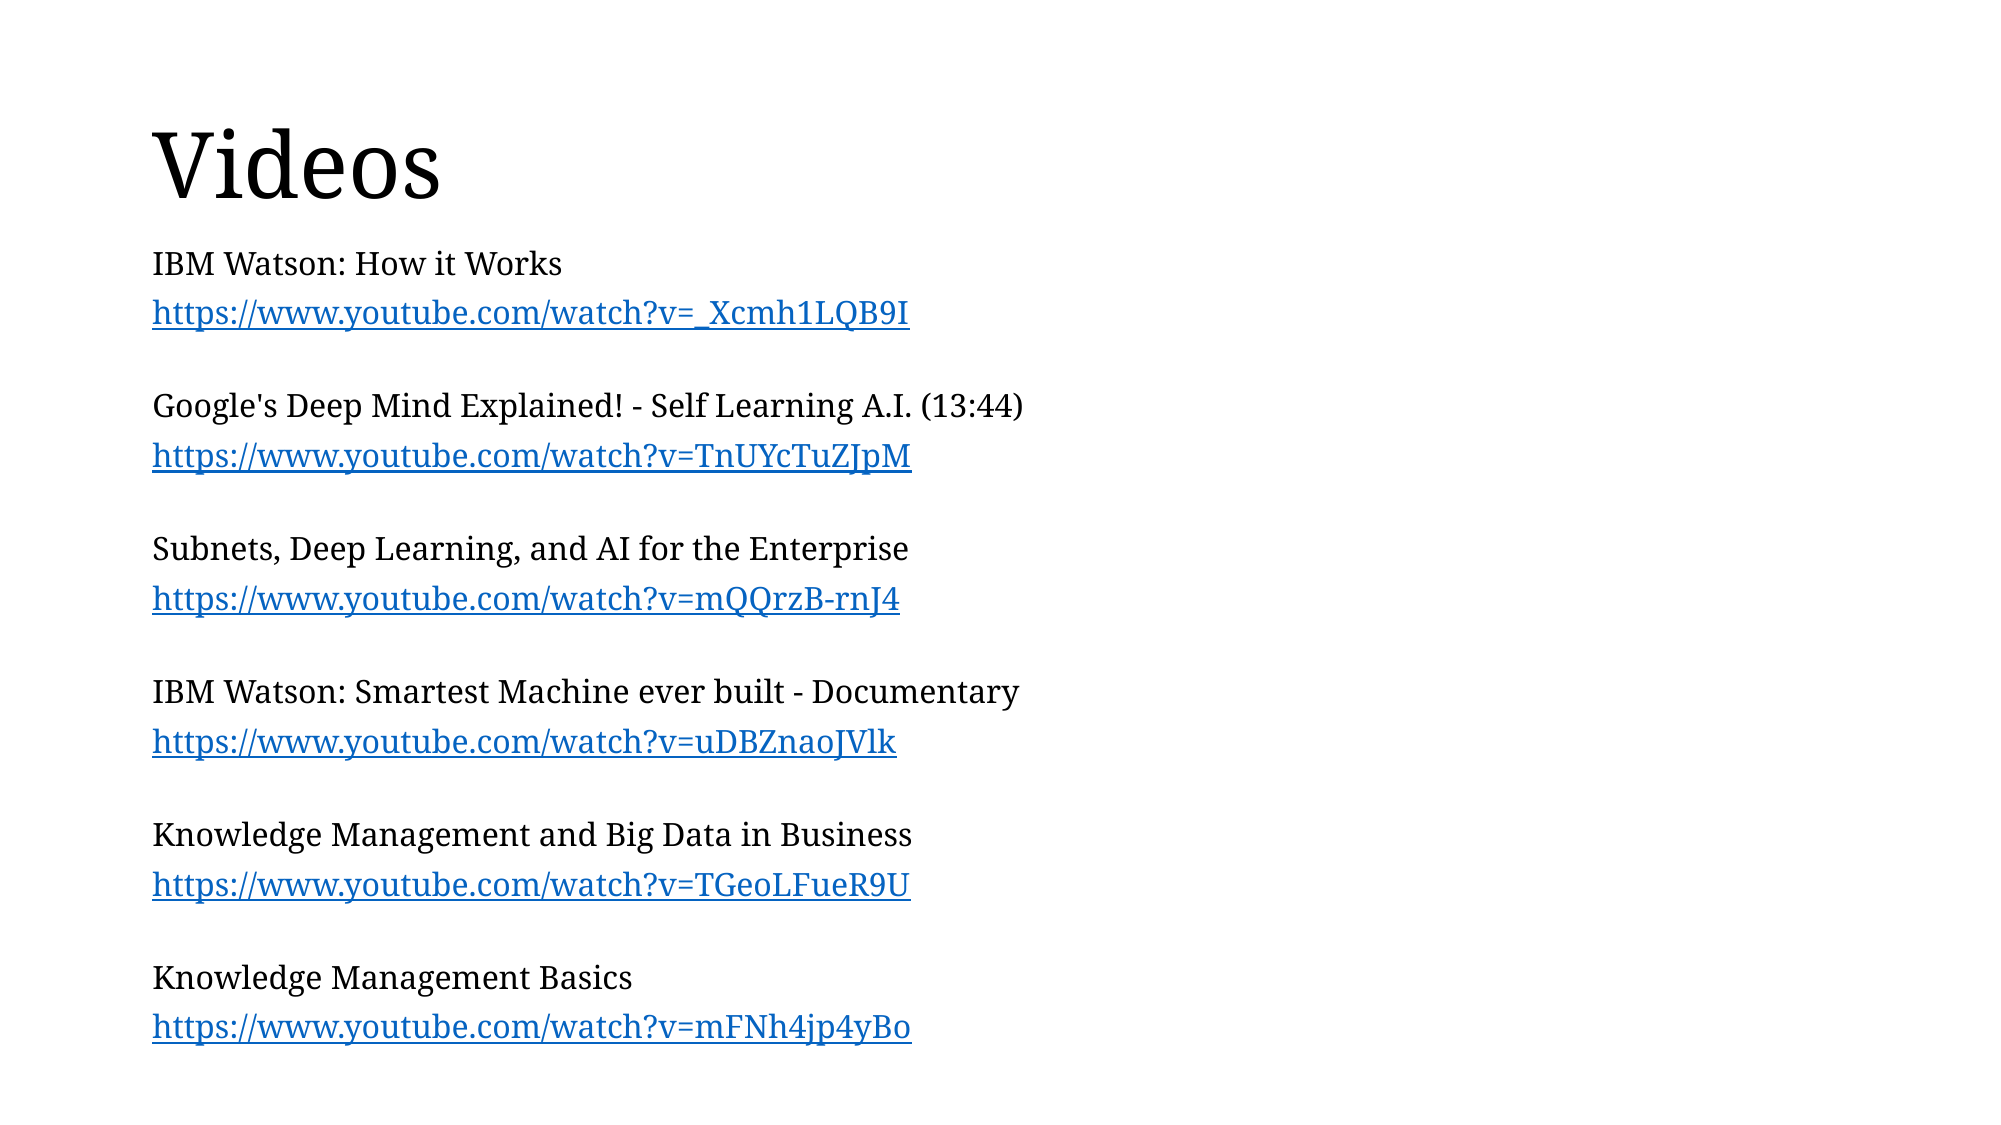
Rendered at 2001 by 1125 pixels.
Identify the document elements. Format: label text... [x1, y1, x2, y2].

title Videos [137, 59, 1863, 239]
list IBM Watson: How it Works https://www.youtube.com/watch?v=_Xcmh1LQB9I Google's Deep Mind Explained! - Self Learning A.I. (13:44) https://www.youtube.com/watch?v=TnUYcTuZJpM Subnets, Deep Learning, and AI for the Enterprise https://www.youtube.com/watch?v=mQQrzB-rnJ4 IBM Watson: Smartest Machine ever built - Documentary https://www.youtube.com/watch?v=uDBZnaoJVlk Knowledge Management and Big Data in Business https://www.youtube.com/watch?v=TGeoLFueR9U Knowledge Management Basics https://www.youtube.com/watch?v=mFNh4jp4yBo [137, 239, 1863, 1060]
